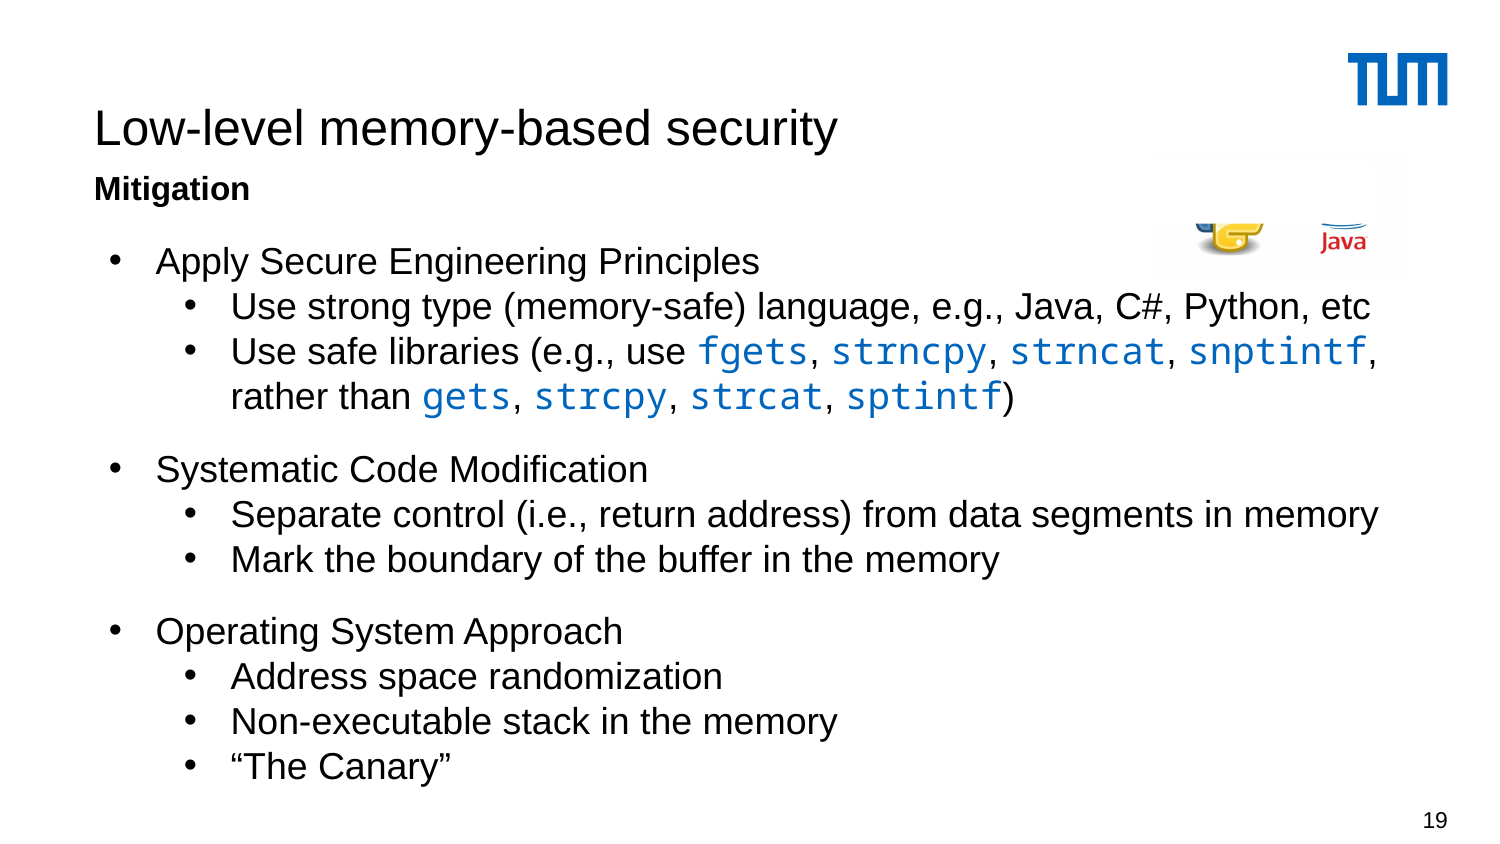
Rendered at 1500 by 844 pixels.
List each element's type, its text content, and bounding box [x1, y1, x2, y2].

text_box Apply Secure Engineering Principles Use strong type (memory-safe) language, e.g., Java, C#, Python, etc Use safe libraries (e.g., use fgets, strncpy, strncat, snptintf, rather than gets, strcpy, strcat, sptintf) Systematic Code Modification Separate control (i.e., return address) from data segments in memory Mark the boundary of the buffer in the memory Operating System Approach Address space randomization Non-executable stack in the memory “The Canary” [93, 229, 1447, 795]
title Low-level memory-based security [93, 88, 1448, 152]
picture [1154, 150, 1406, 277]
slide_number 19 [1111, 796, 1448, 842]
list Mitigation [93, 161, 1149, 224]
